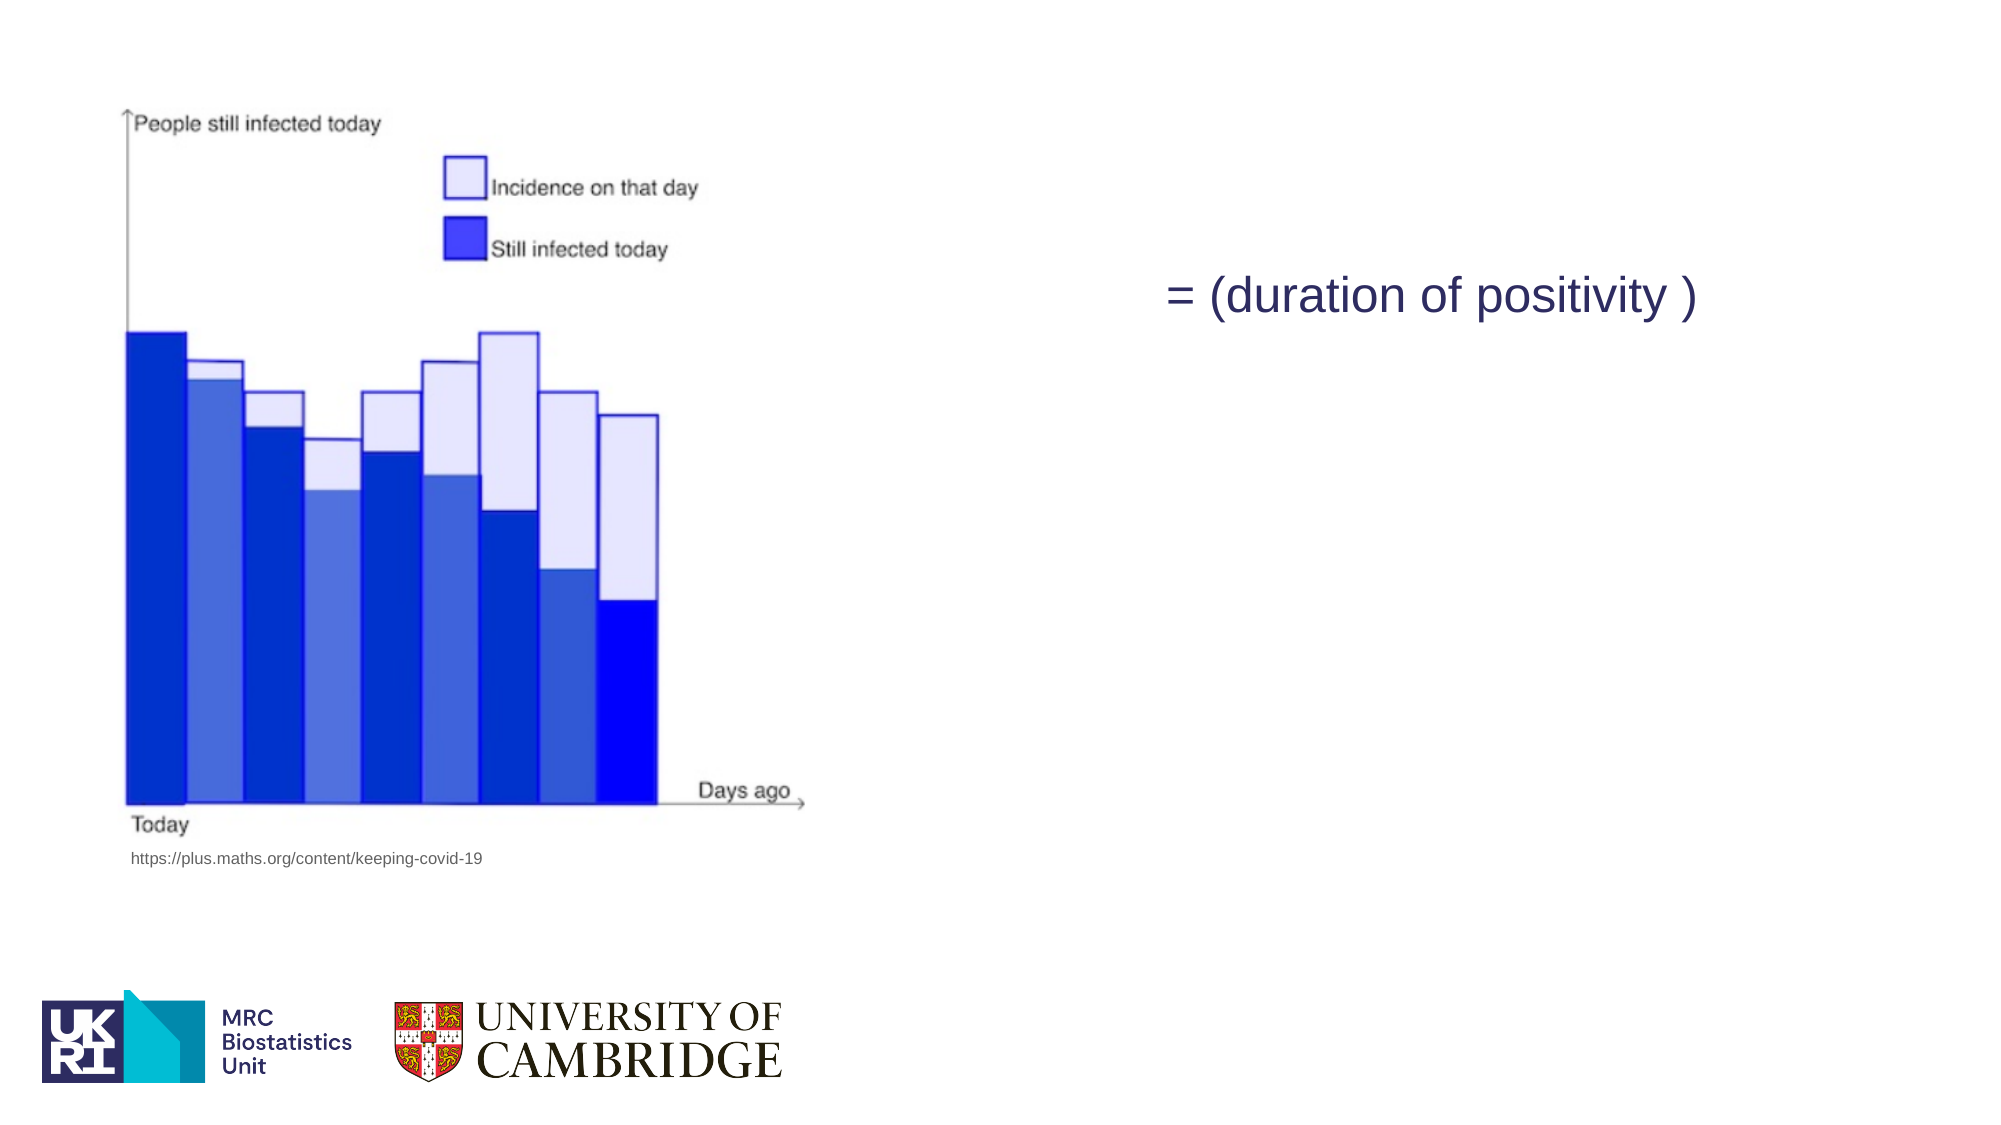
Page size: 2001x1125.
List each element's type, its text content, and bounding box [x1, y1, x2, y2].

picture [114, 90, 809, 841]
text_box https://plus.maths.org/content/keeping-covid-19 [116, 841, 499, 875]
picture [42, 990, 782, 1083]
